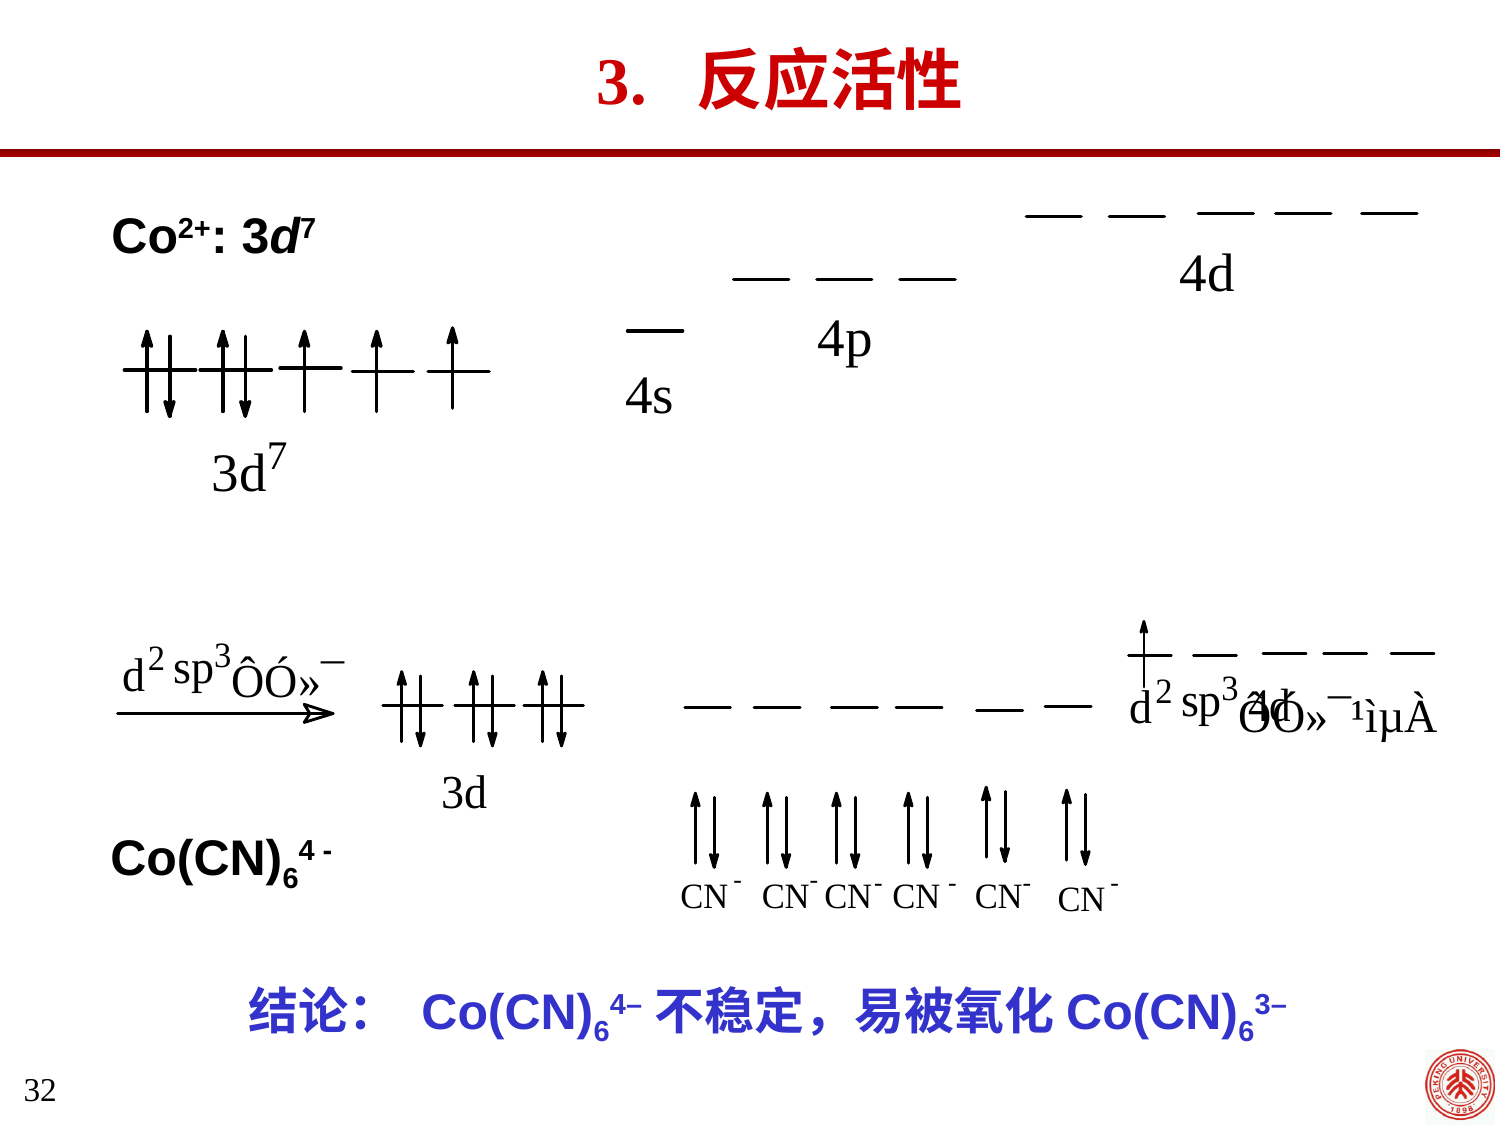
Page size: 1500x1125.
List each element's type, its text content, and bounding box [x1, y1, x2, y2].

text_box 3. 反应活性 [561, 30, 998, 126]
picture [73, 172, 1459, 529]
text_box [72, 585, 1459, 933]
picture [1425, 1049, 1495, 1125]
text_box [0, 149, 1500, 157]
text_box 结论： Co(CN)64–不稳定，易被氧化Co(CN)63– [233, 971, 1302, 1055]
